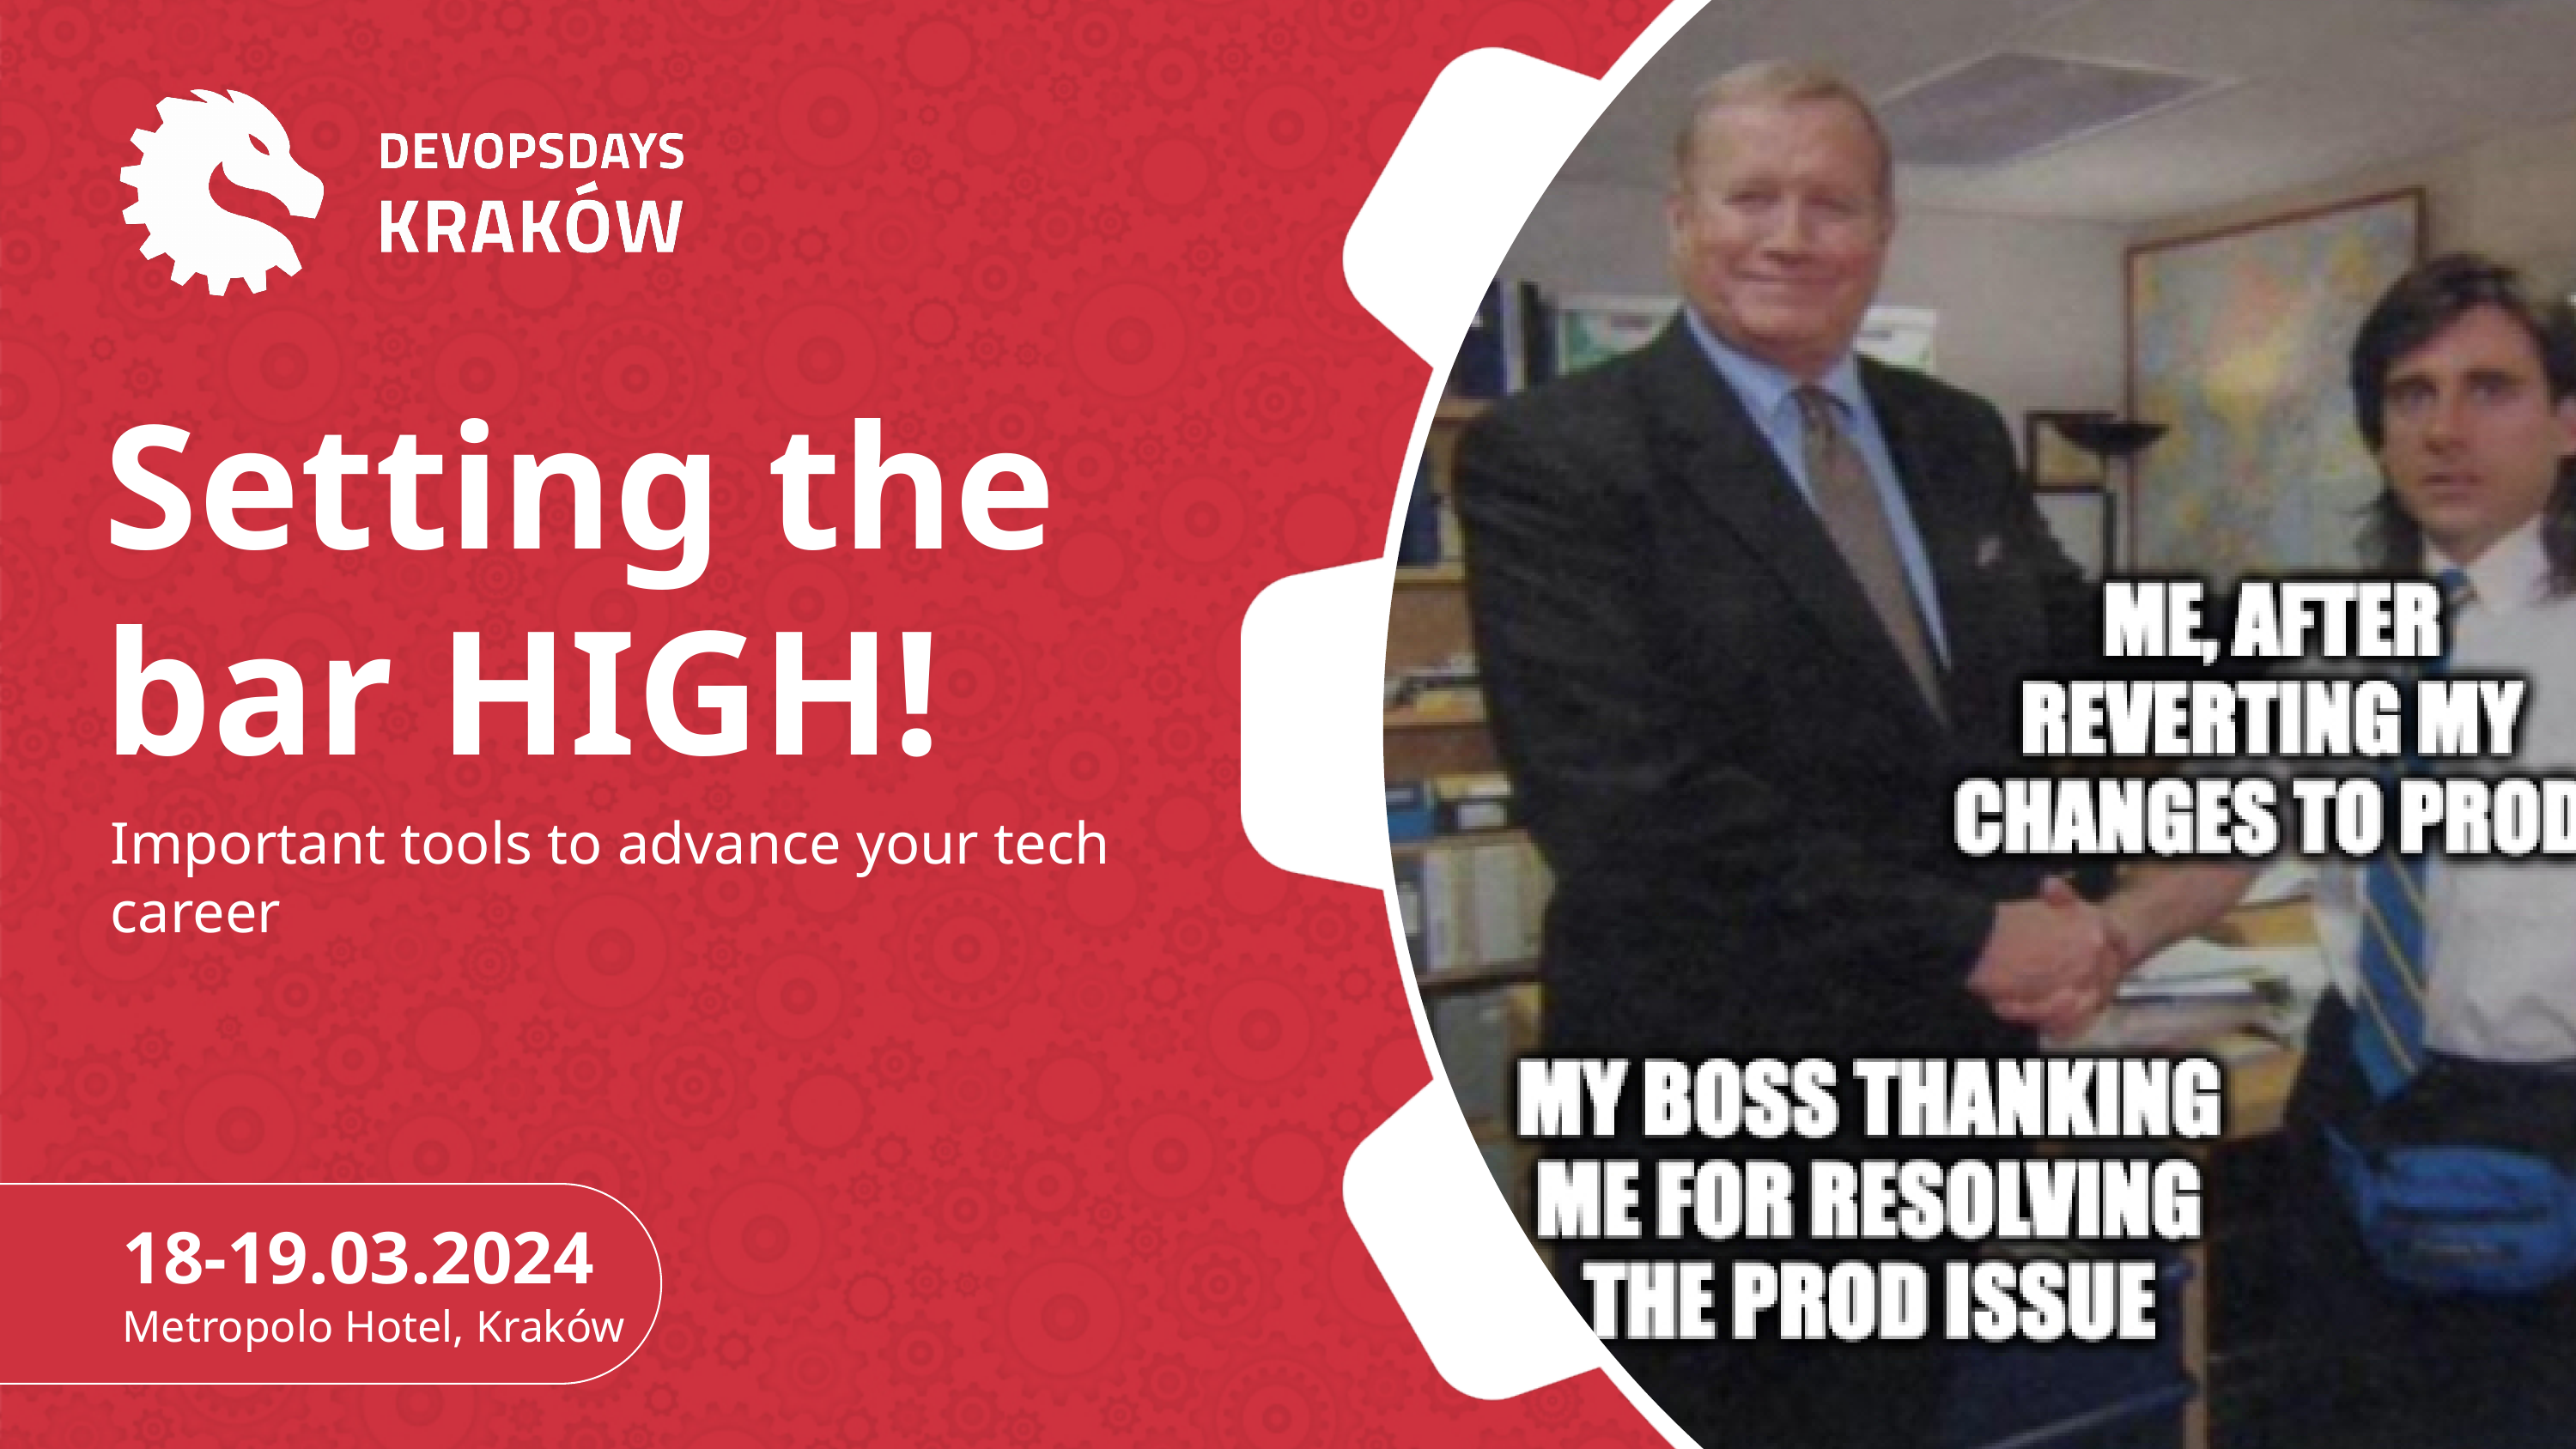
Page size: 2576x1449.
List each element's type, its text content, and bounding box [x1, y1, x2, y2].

picture [0, 0, 2576, 1449]
text_box Setting the bar HIGH! [91, 371, 1262, 797]
text_box Important tools to advance your tech career [98, 799, 1130, 950]
